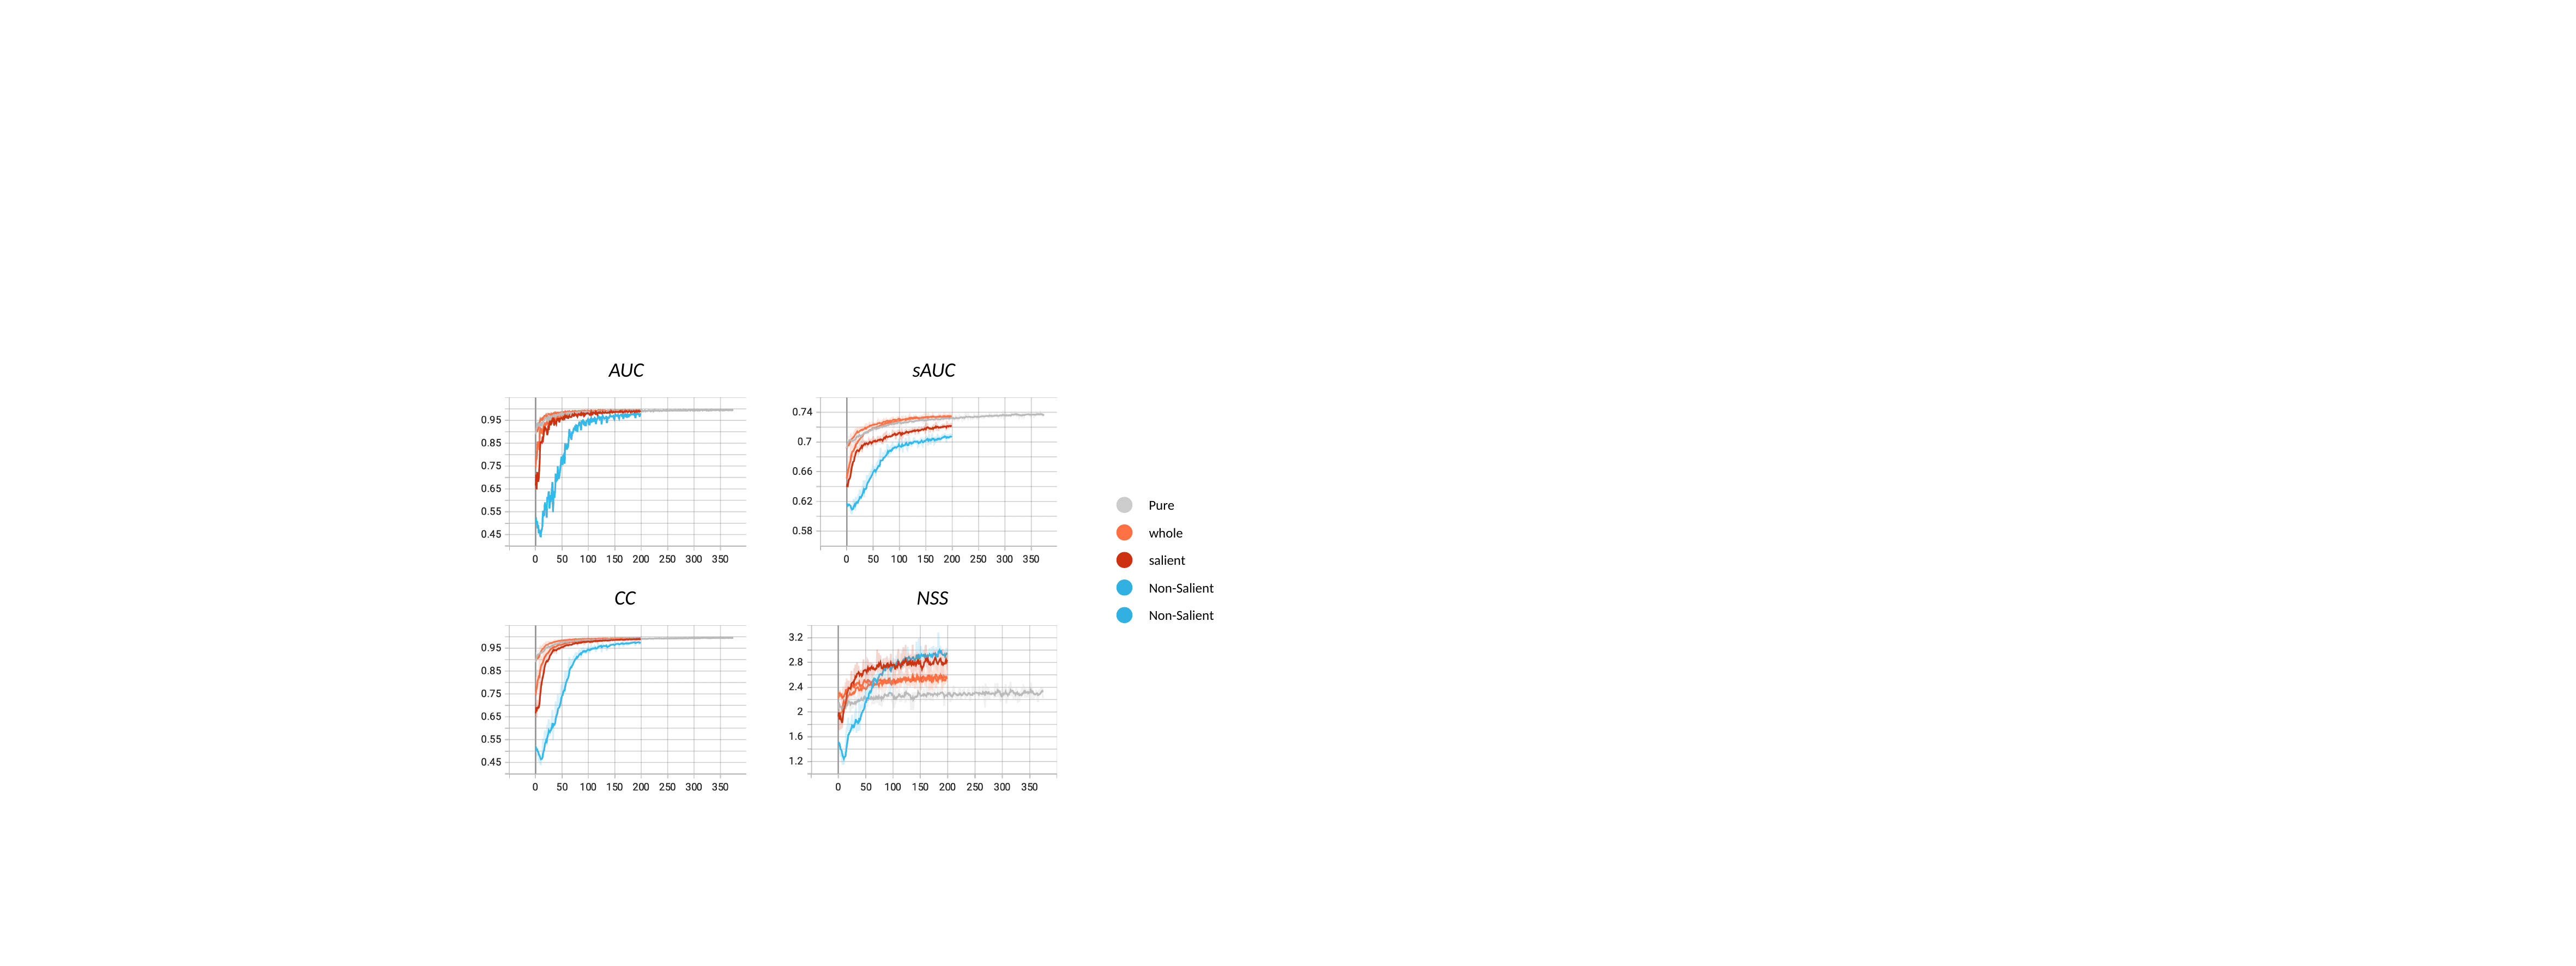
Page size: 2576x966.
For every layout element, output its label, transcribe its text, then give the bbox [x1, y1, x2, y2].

picture [466, 397, 747, 569]
text_box CC [606, 580, 644, 613]
text_box sAUC [904, 352, 963, 385]
text_box [1115, 606, 1133, 624]
picture [776, 397, 1058, 569]
text_box Non-Salient [1141, 575, 1222, 600]
text_box AUC [601, 352, 652, 385]
text_box salient [1141, 547, 1194, 572]
text_box Pure [1141, 492, 1183, 517]
text_box whole [1141, 520, 1191, 545]
text_box [1115, 551, 1133, 569]
text_box [1115, 523, 1133, 541]
text_box Non-Salient [1141, 602, 1222, 627]
picture [776, 625, 1058, 796]
text_box [1115, 496, 1133, 514]
text_box NSS [908, 580, 957, 613]
picture [466, 625, 747, 796]
text_box [1115, 578, 1133, 596]
